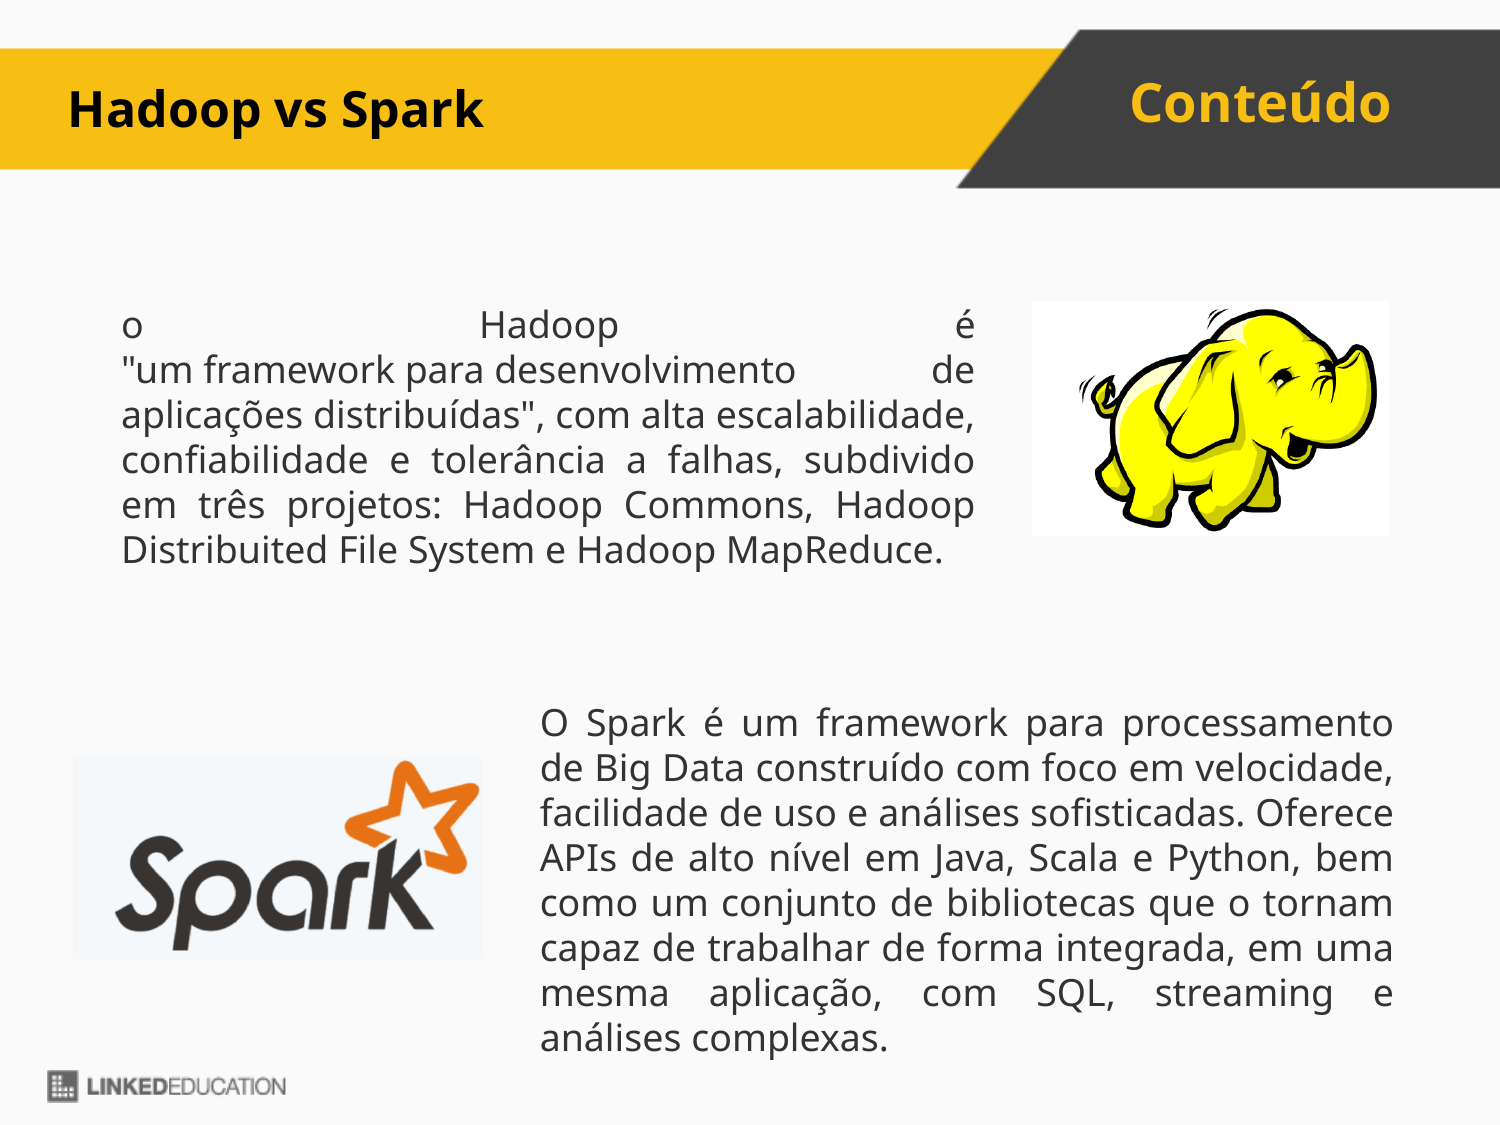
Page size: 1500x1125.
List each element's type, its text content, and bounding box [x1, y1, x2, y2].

text_box O Spark é um framework para processamento de Big Data construído com foco em velocidade, facilidade de uso e análises sofisticadas. Oferece APIs de alto nível em Java, Scala e Python, bem como um conjunto de bibliotecas que o tornam capaz de trabalhar de forma integrada, em uma mesma aplicação, com SQL, streaming e análises complexas. [524, 691, 1410, 1066]
text_box Hadoop vs Spark [53, 69, 1030, 145]
picture [0, 0, 1500, 1125]
text_box o Hadoop é "um framework para desenvolvimento de aplicações distribuídas", com alta escalabilidade, confiabilidade e tolerância a falhas, subdivido em três projetos: Hadoop Commons, Hadoop Distribuited File System e Hadoop MapReduce. [106, 293, 991, 578]
